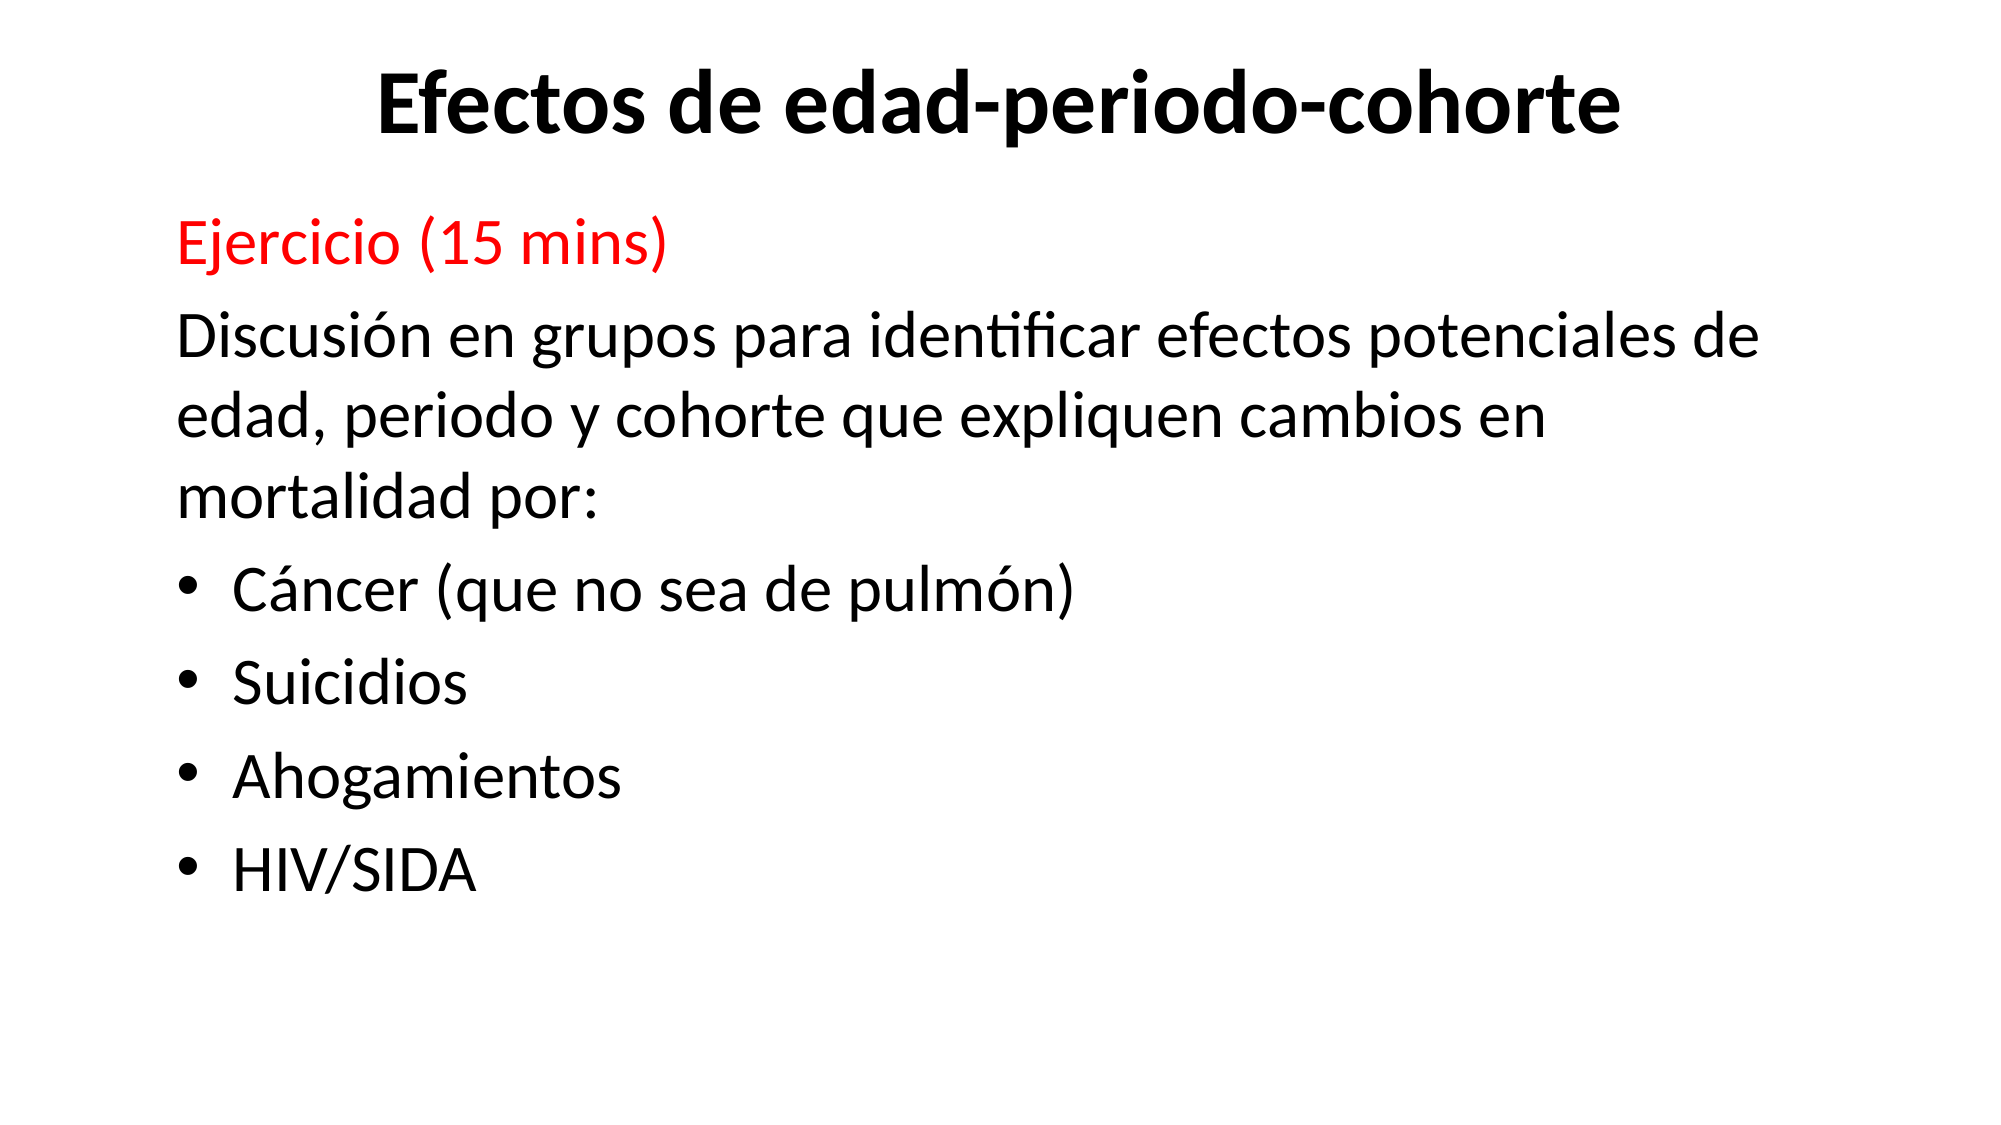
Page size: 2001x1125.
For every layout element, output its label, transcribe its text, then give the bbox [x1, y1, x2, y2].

text_box Efectos de edad-periodo-cohorte [324, 2, 1675, 191]
list Ejercicio (15 mins) Discusión en grupos para identificar efectos potenciales de edad, periodo y cohorte que expliquen cambios en mortalidad por: Cáncer (que no sea de pulmón) Suicidios Ahogamientos HIV/SIDA [161, 190, 1863, 988]
